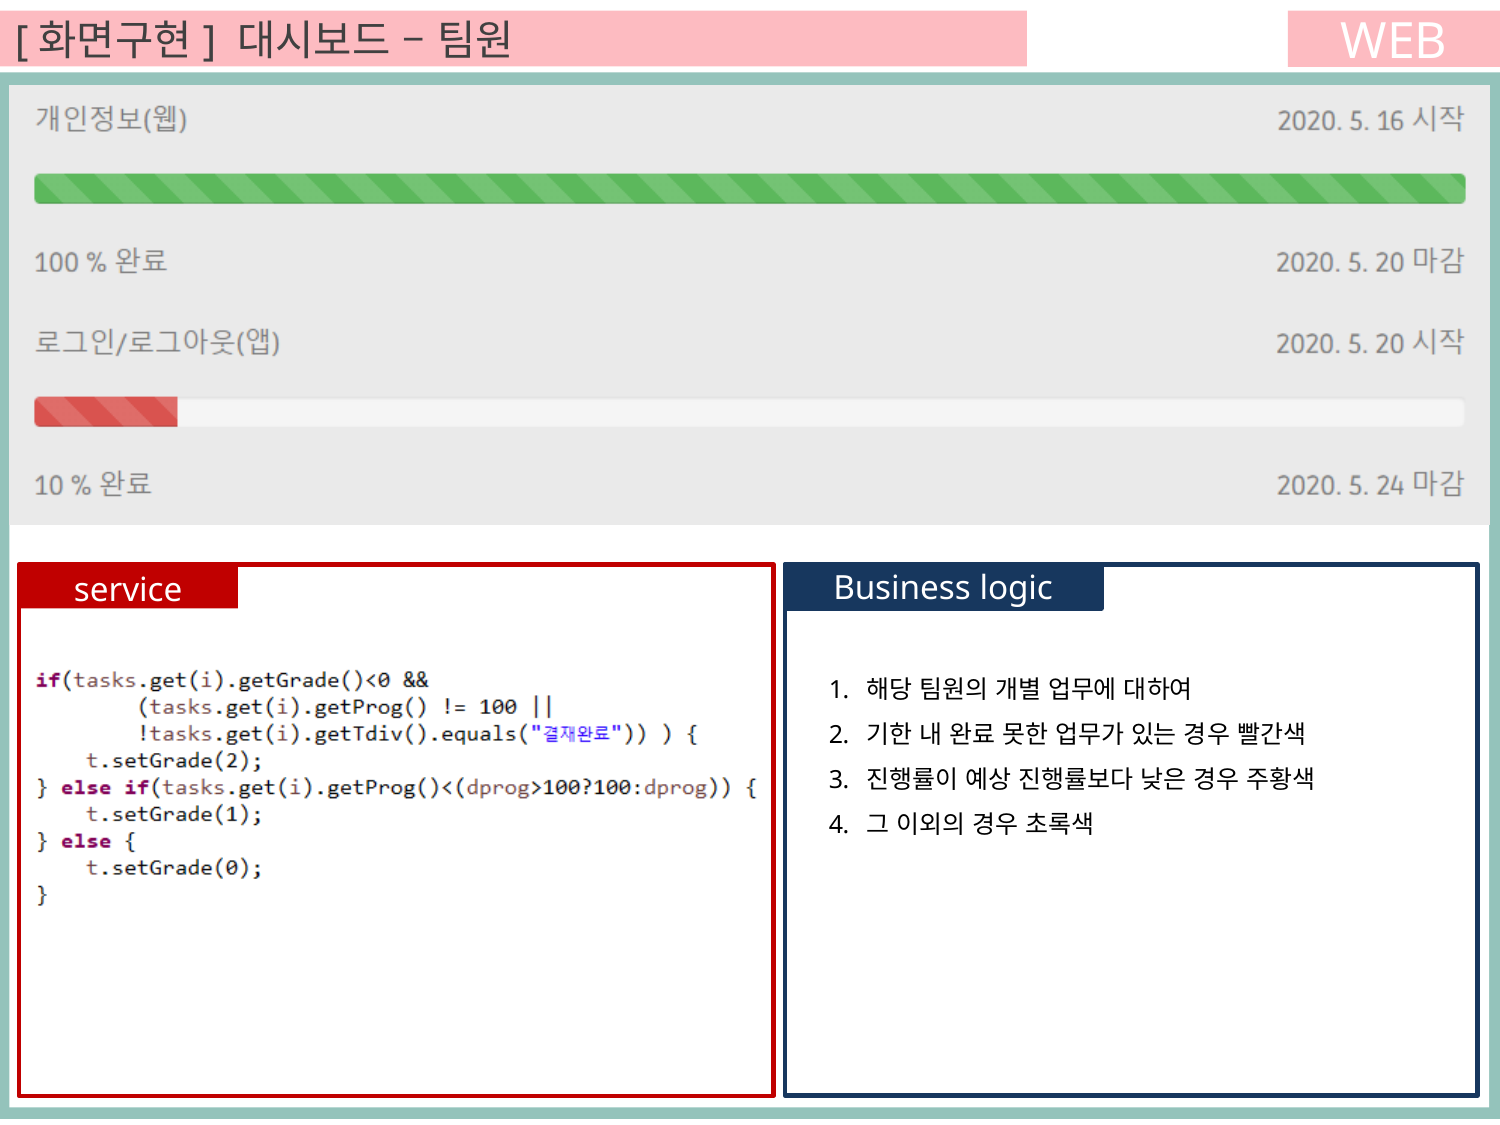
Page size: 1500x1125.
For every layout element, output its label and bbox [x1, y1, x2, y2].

picture [9, 85, 1490, 526]
text_box [0, 9, 1029, 68]
text_box [0, 72, 1500, 1120]
picture [30, 666, 768, 911]
text_box [1286, 9, 1500, 69]
